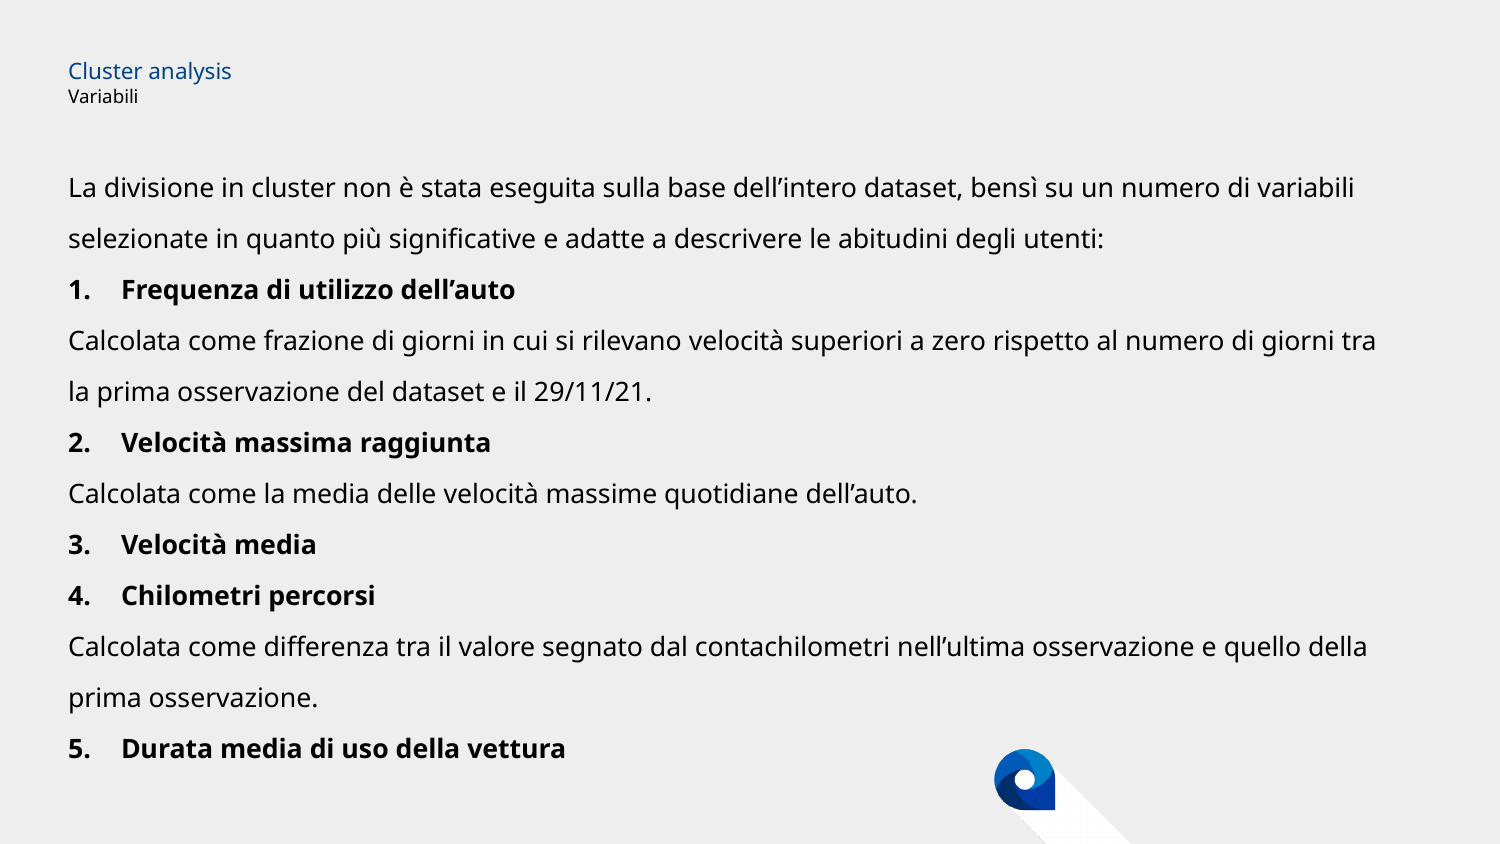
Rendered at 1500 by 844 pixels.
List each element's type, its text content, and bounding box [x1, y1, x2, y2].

title Cluster analysis Variabili [53, 49, 1347, 115]
picture [977, 783, 1216, 844]
list La divisione in cluster non è stata eseguita sulla base dell’intero dataset, bensì su un numero di variabili selezionate in quanto più significative e adatte a descrivere le abitudini degli utenti: Frequenza di utilizzo dell’auto Calcolata come frazione di giorni in cui si rilevano velocità superiori a zero rispetto al numero di giorni tra la prima osservazione del dataset e il 29/11/21. Velocità massima raggiunta Calcolata come la media delle velocità massime quotidiane dell’auto. Velocità media Chilometri percorsi Calcolata come differenza tra il valore segnato dal contachilometri nell’ultima osservazione e quello della prima osservazione. Durata media di uso della vettura [53, 136, 1396, 783]
